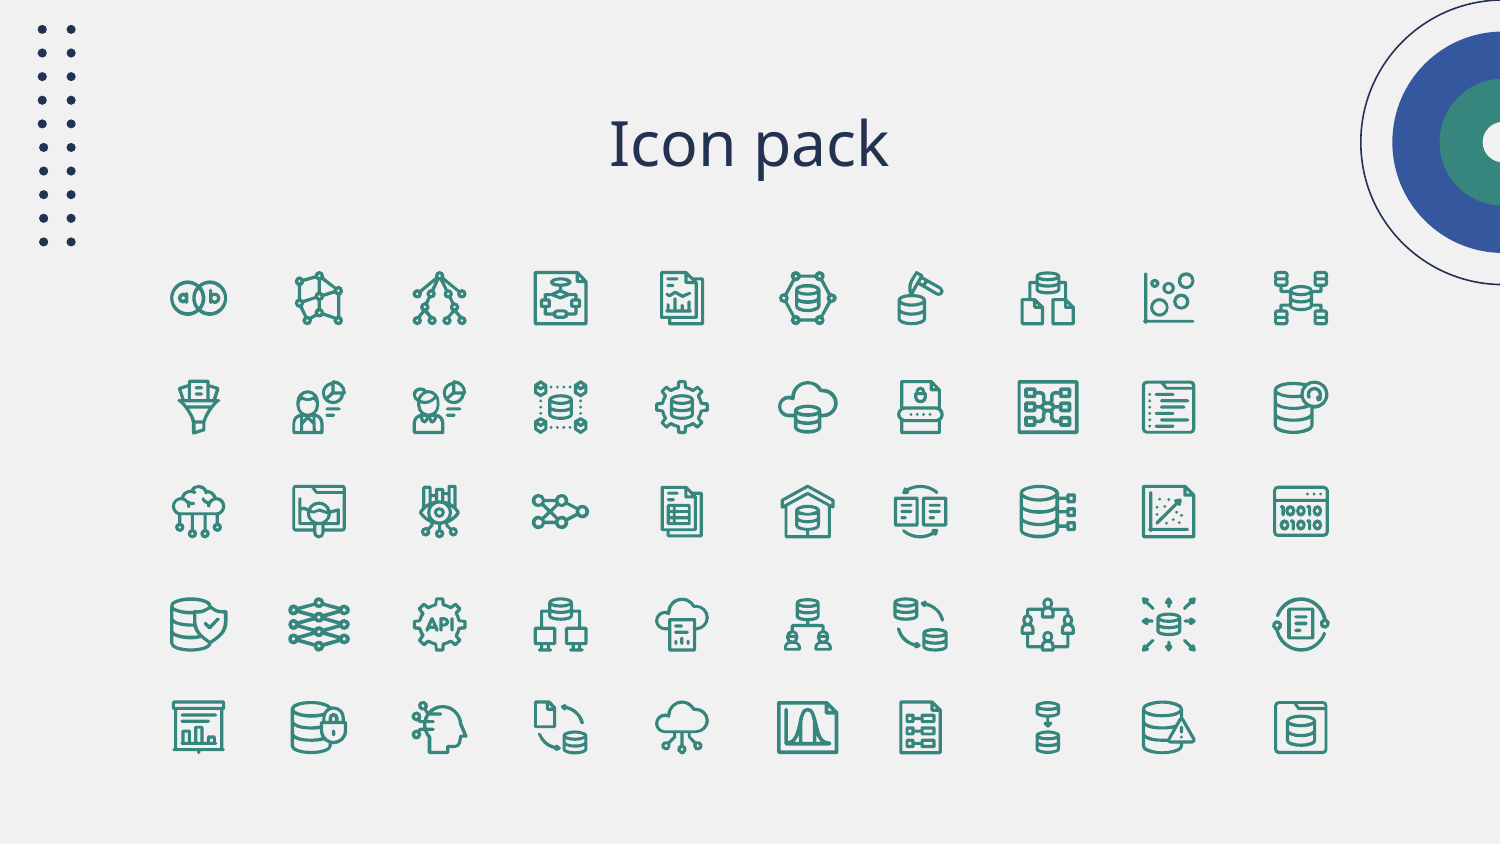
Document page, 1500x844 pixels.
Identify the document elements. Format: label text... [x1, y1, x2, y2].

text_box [418, 484, 461, 539]
text_box [1020, 271, 1075, 326]
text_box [1273, 380, 1329, 435]
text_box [899, 700, 943, 755]
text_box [1035, 700, 1061, 755]
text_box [778, 270, 838, 326]
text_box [1017, 379, 1079, 435]
text_box [655, 700, 709, 755]
text_box [1019, 484, 1076, 539]
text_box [1141, 700, 1197, 755]
text_box [288, 597, 350, 652]
text_box [412, 270, 467, 326]
text_box [294, 270, 343, 326]
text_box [1141, 597, 1197, 652]
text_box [533, 379, 588, 435]
text_box [292, 484, 346, 539]
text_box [659, 270, 705, 326]
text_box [1141, 380, 1196, 434]
title Icon pack [143, 88, 1357, 183]
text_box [1272, 485, 1330, 538]
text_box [169, 597, 228, 652]
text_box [412, 379, 467, 435]
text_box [533, 270, 588, 326]
text_box [531, 493, 590, 530]
text_box [897, 270, 944, 326]
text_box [654, 597, 710, 652]
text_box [893, 484, 948, 539]
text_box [1271, 596, 1330, 652]
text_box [412, 597, 467, 652]
text_box [1274, 270, 1329, 326]
text_box [780, 484, 835, 539]
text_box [776, 700, 839, 755]
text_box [1142, 272, 1195, 325]
text_box [171, 484, 226, 539]
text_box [896, 379, 944, 435]
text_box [169, 280, 228, 317]
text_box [290, 700, 348, 755]
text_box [292, 379, 347, 435]
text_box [1273, 700, 1328, 755]
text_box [1141, 484, 1196, 539]
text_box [171, 700, 226, 755]
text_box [654, 379, 710, 435]
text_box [533, 700, 588, 755]
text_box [893, 597, 948, 652]
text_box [660, 485, 704, 538]
text_box [783, 598, 832, 651]
text_box [778, 381, 838, 434]
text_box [177, 379, 221, 435]
text_box [533, 597, 588, 652]
text_box [1020, 597, 1075, 652]
text_box [411, 700, 468, 755]
